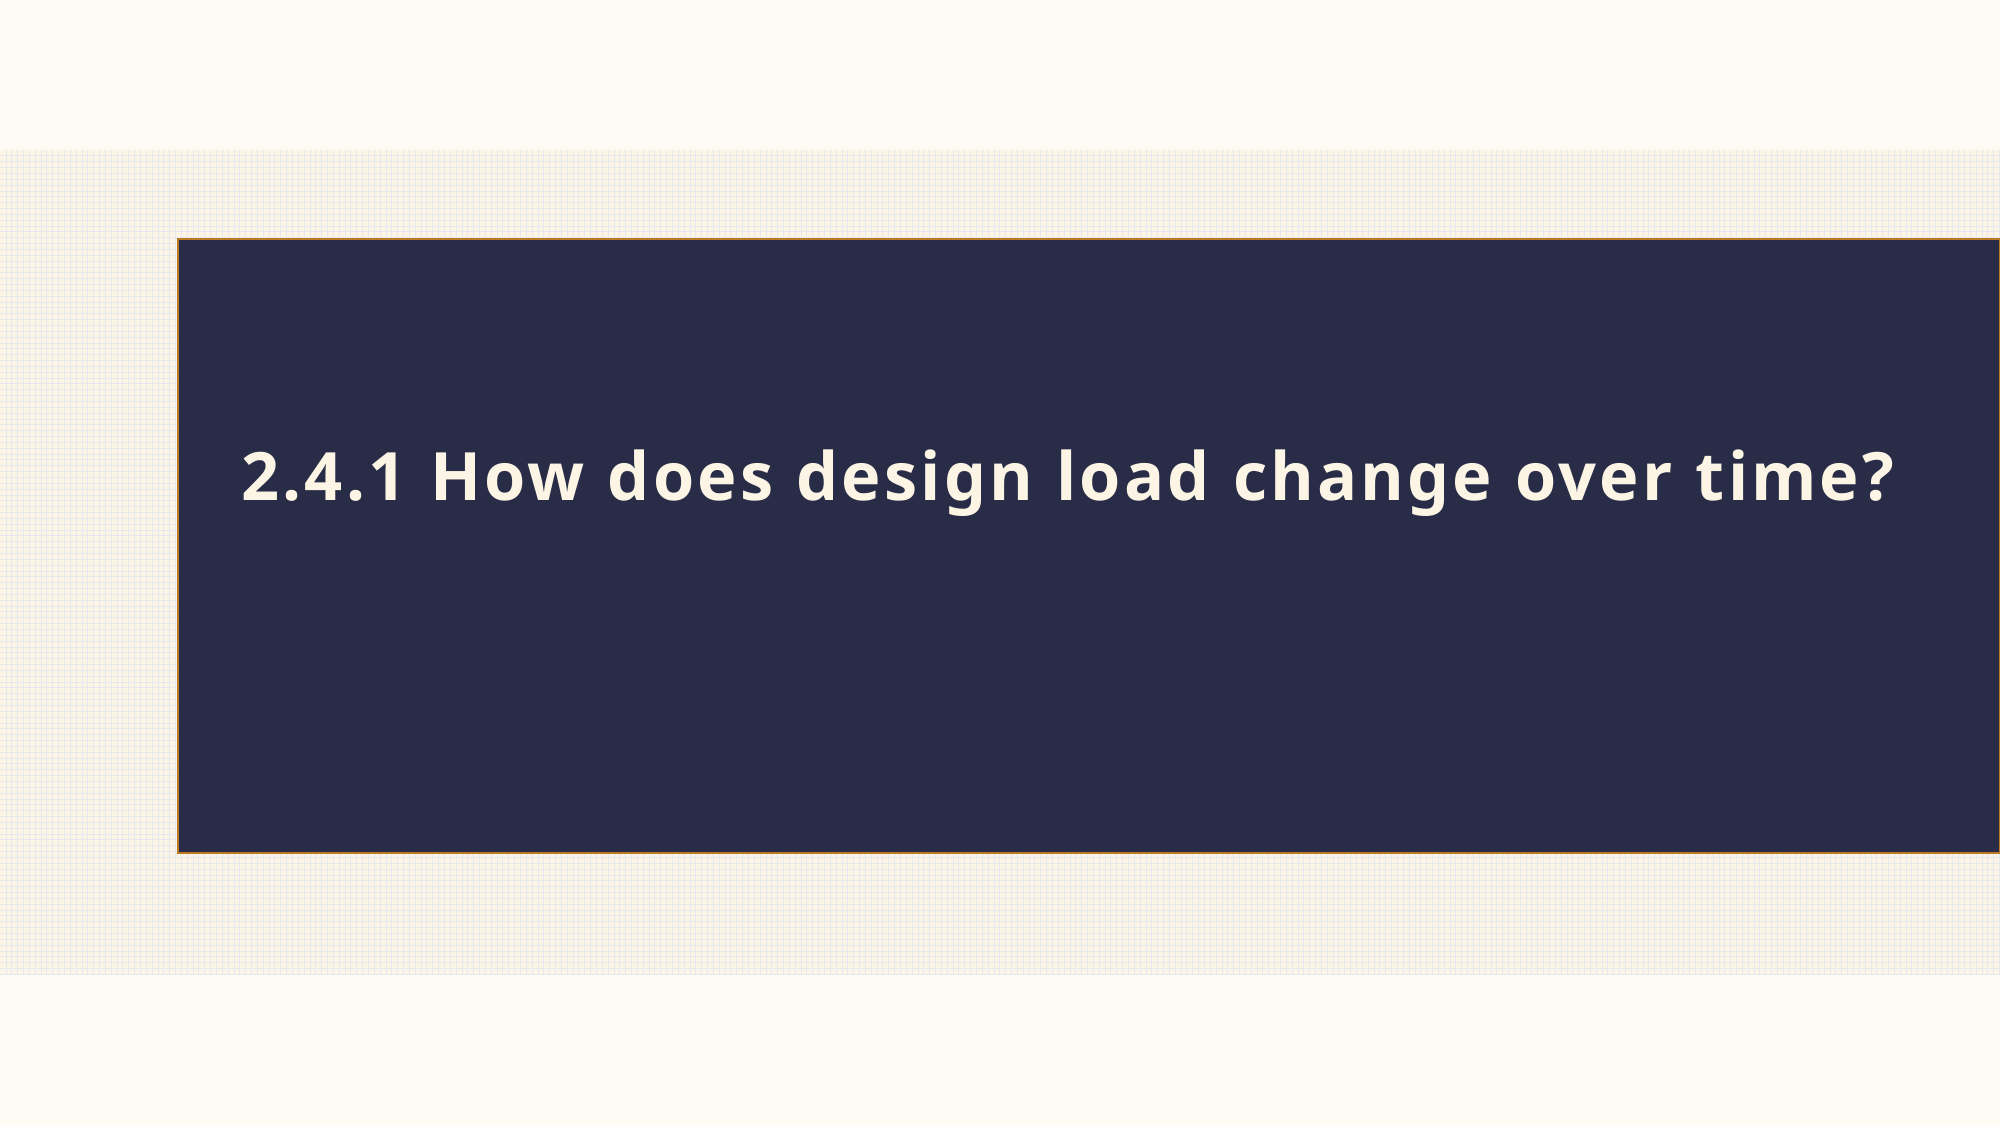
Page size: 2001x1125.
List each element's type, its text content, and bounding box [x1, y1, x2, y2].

text_box [177, 238, 2000, 854]
title 2.4.1 How does design load change over time? [226, 389, 1952, 736]
